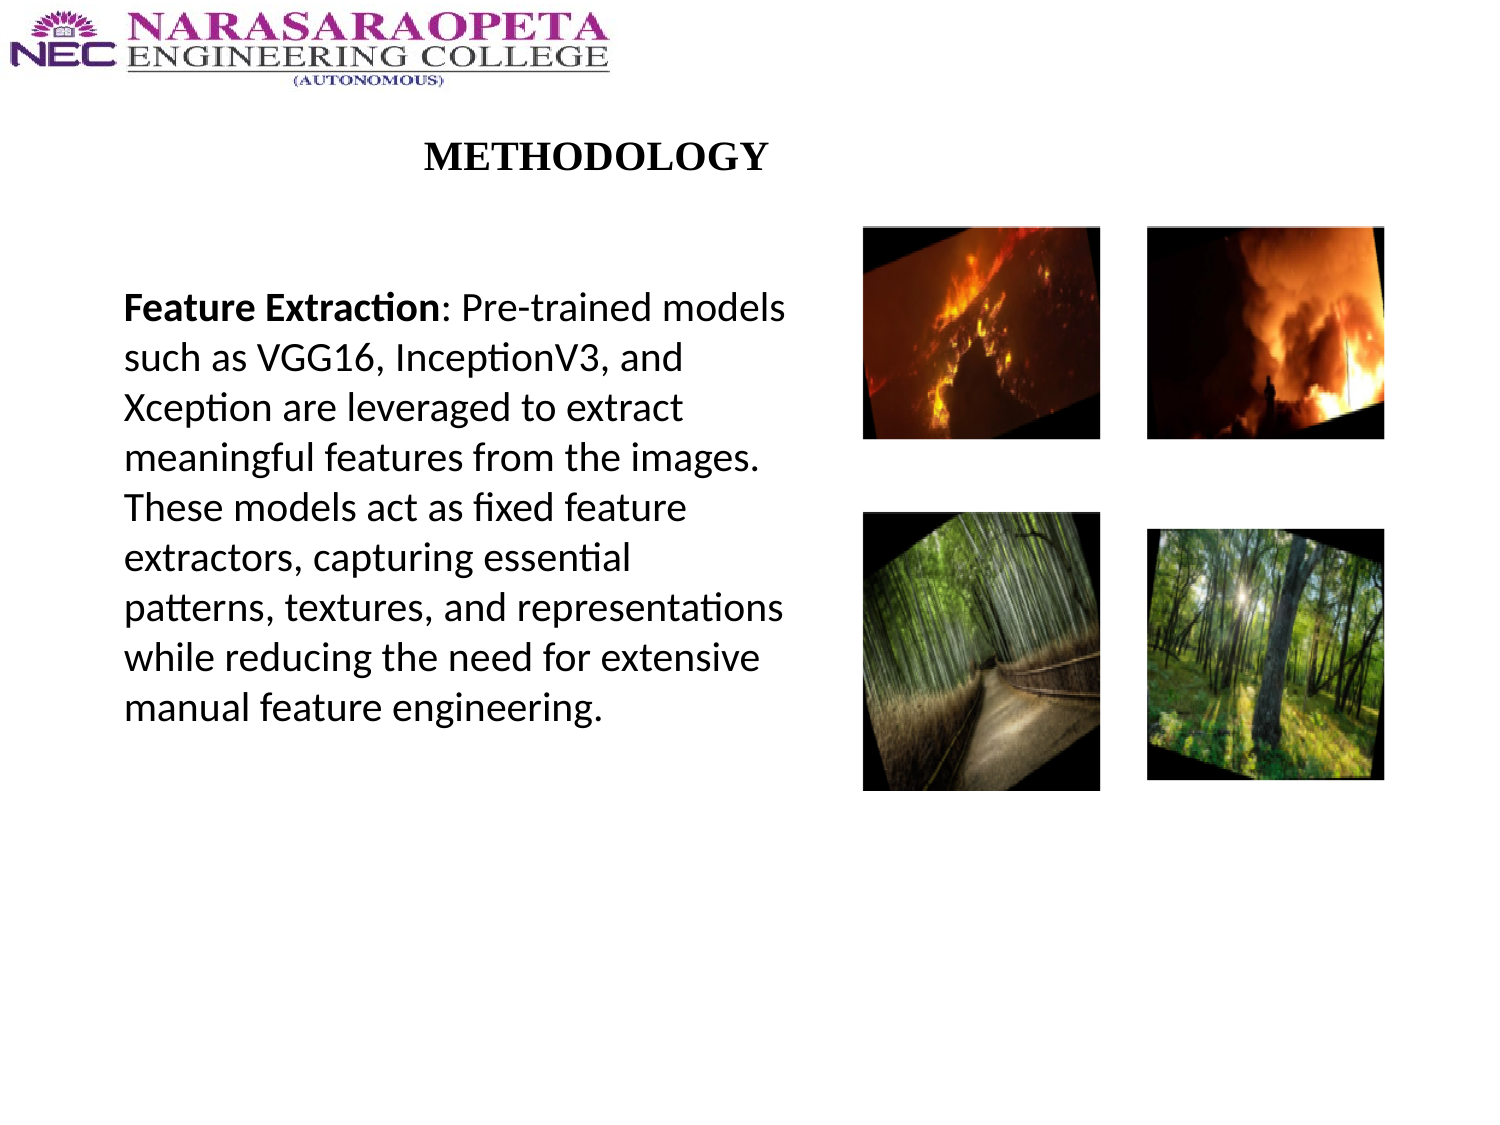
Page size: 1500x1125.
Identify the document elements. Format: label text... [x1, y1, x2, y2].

picture [858, 221, 1393, 792]
text_box METHODOLOGY [409, 121, 1160, 186]
text_box Feature Extraction: Pre-trained models such as VGG16, InceptionV3, and Xception are leveraged to extract meaningful features from the images. These models act as fixed feature extractors, capturing essential patterns, textures, and representations while reducing the need for extensive manual feature engineering. [109, 271, 802, 737]
picture [0, 4, 618, 92]
